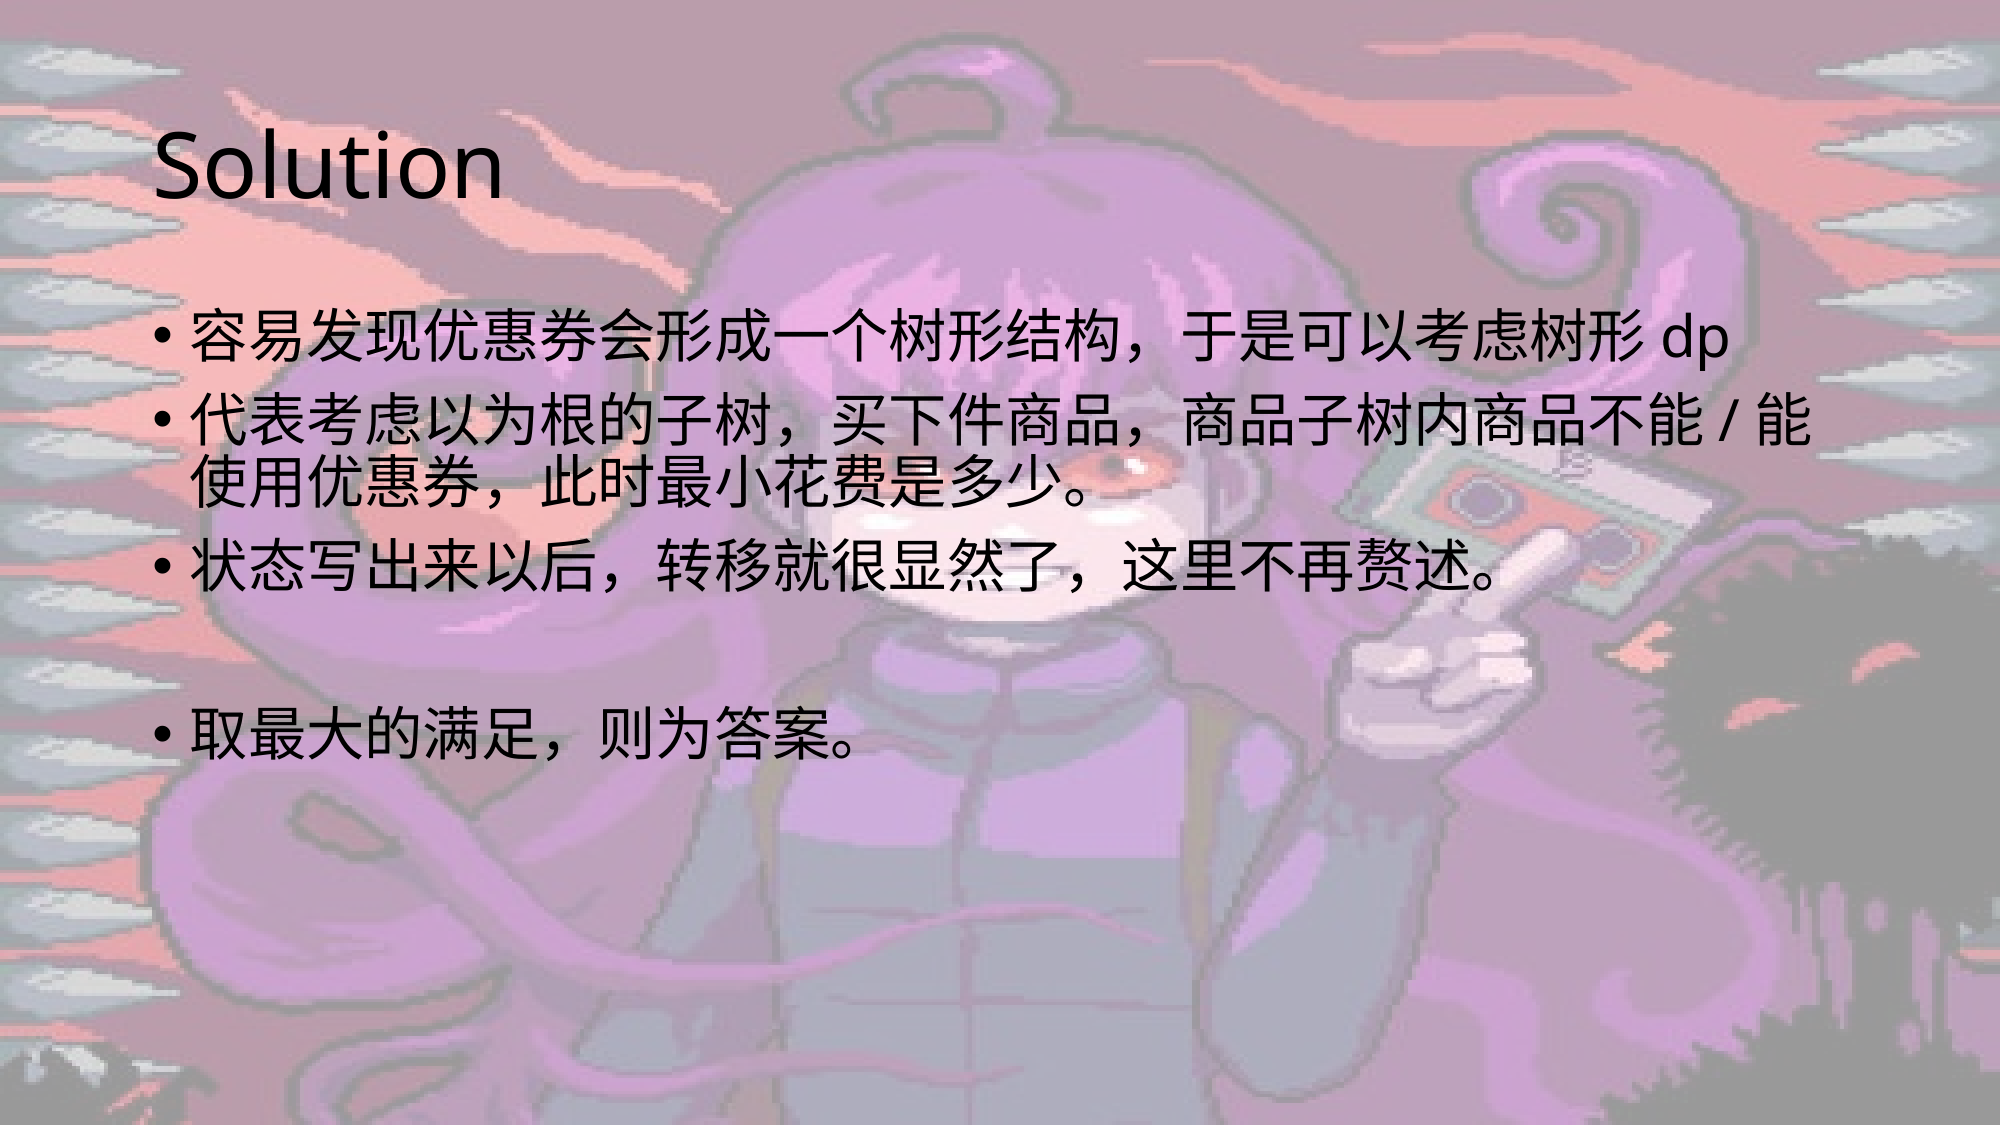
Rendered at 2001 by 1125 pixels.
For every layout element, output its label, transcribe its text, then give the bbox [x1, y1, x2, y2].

title Solution [137, 59, 1863, 278]
